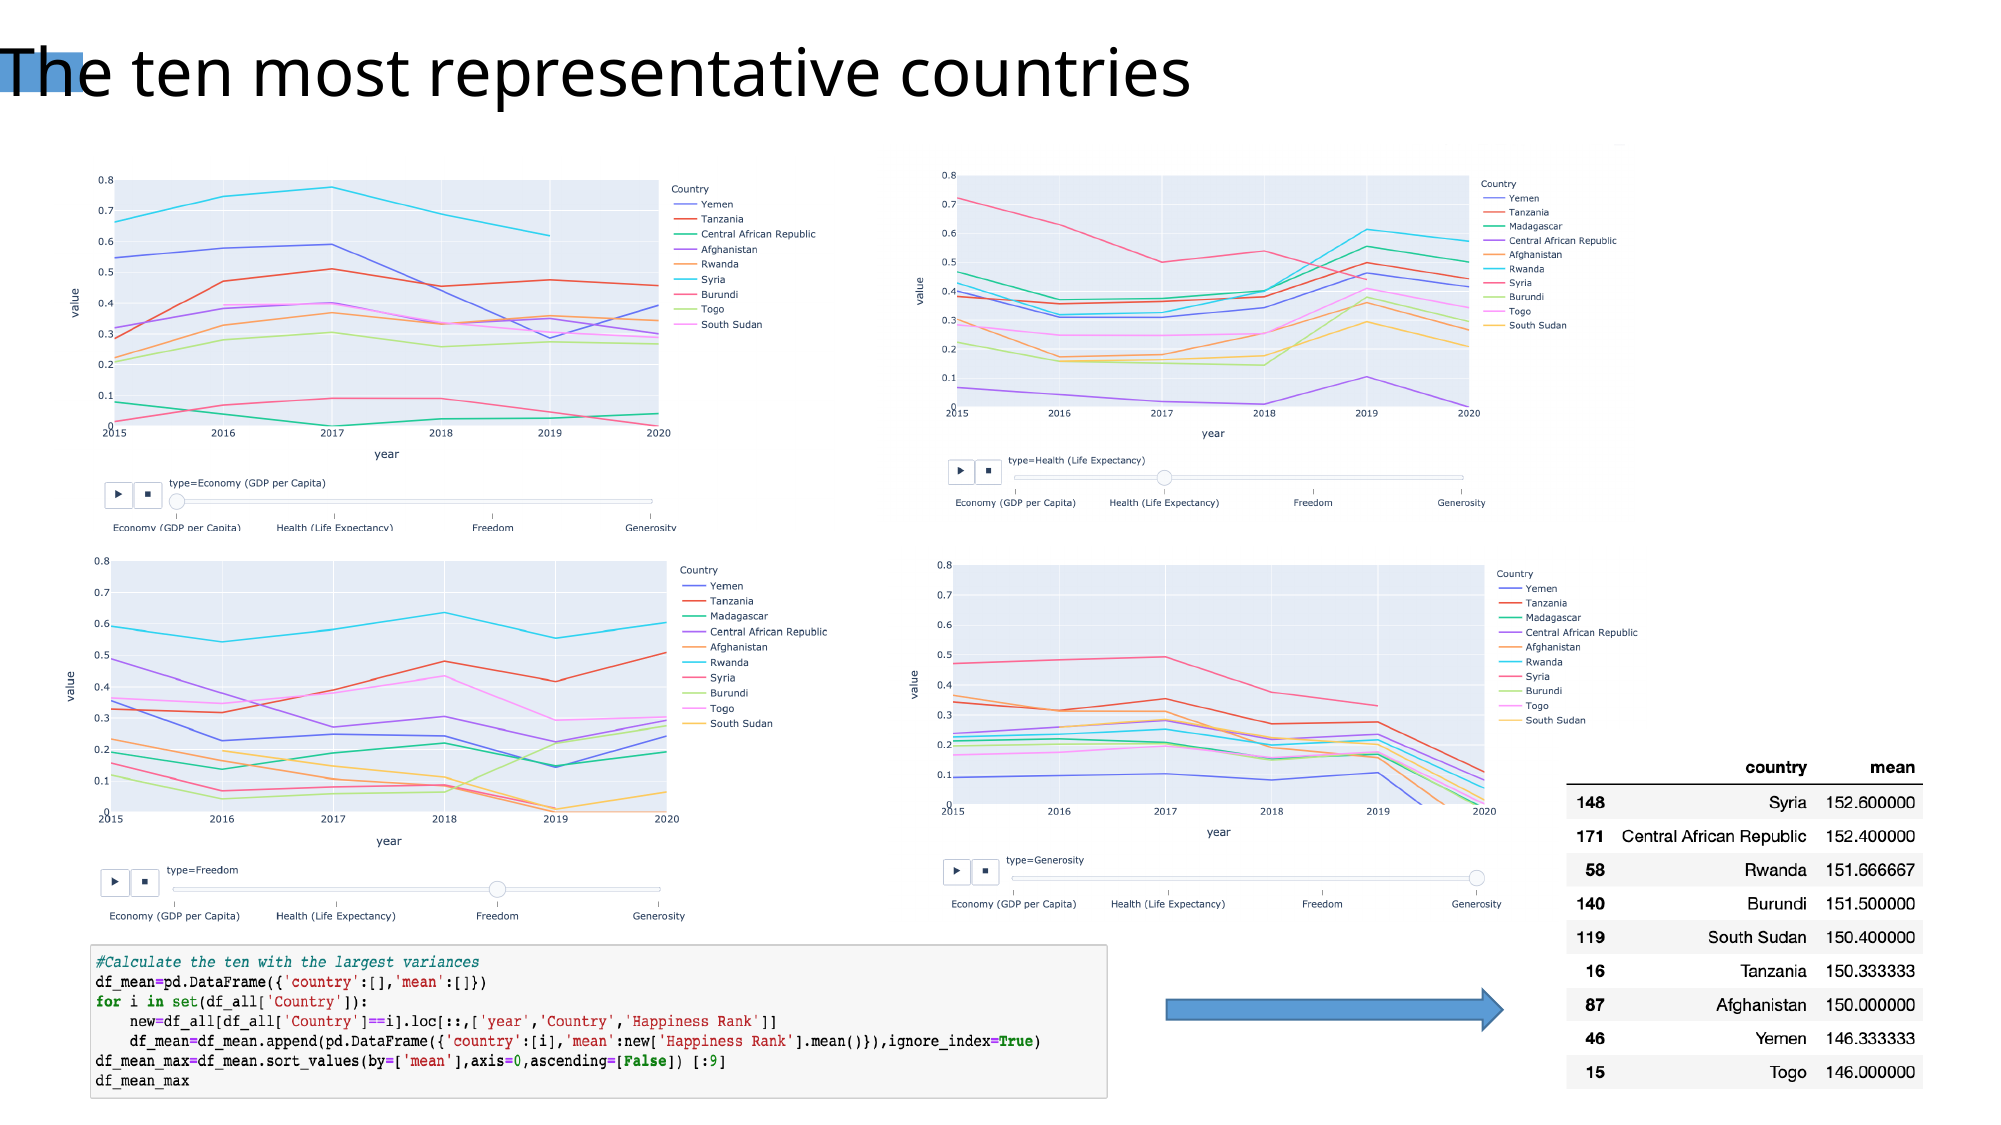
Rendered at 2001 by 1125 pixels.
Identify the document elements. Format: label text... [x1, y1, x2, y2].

text_box The ten most representative countries [0, 31, 1203, 120]
text_box [1165, 987, 1505, 1033]
picture [888, 546, 1946, 1098]
picture [54, 156, 835, 927]
picture [82, 940, 1110, 1101]
picture [877, 144, 1635, 522]
